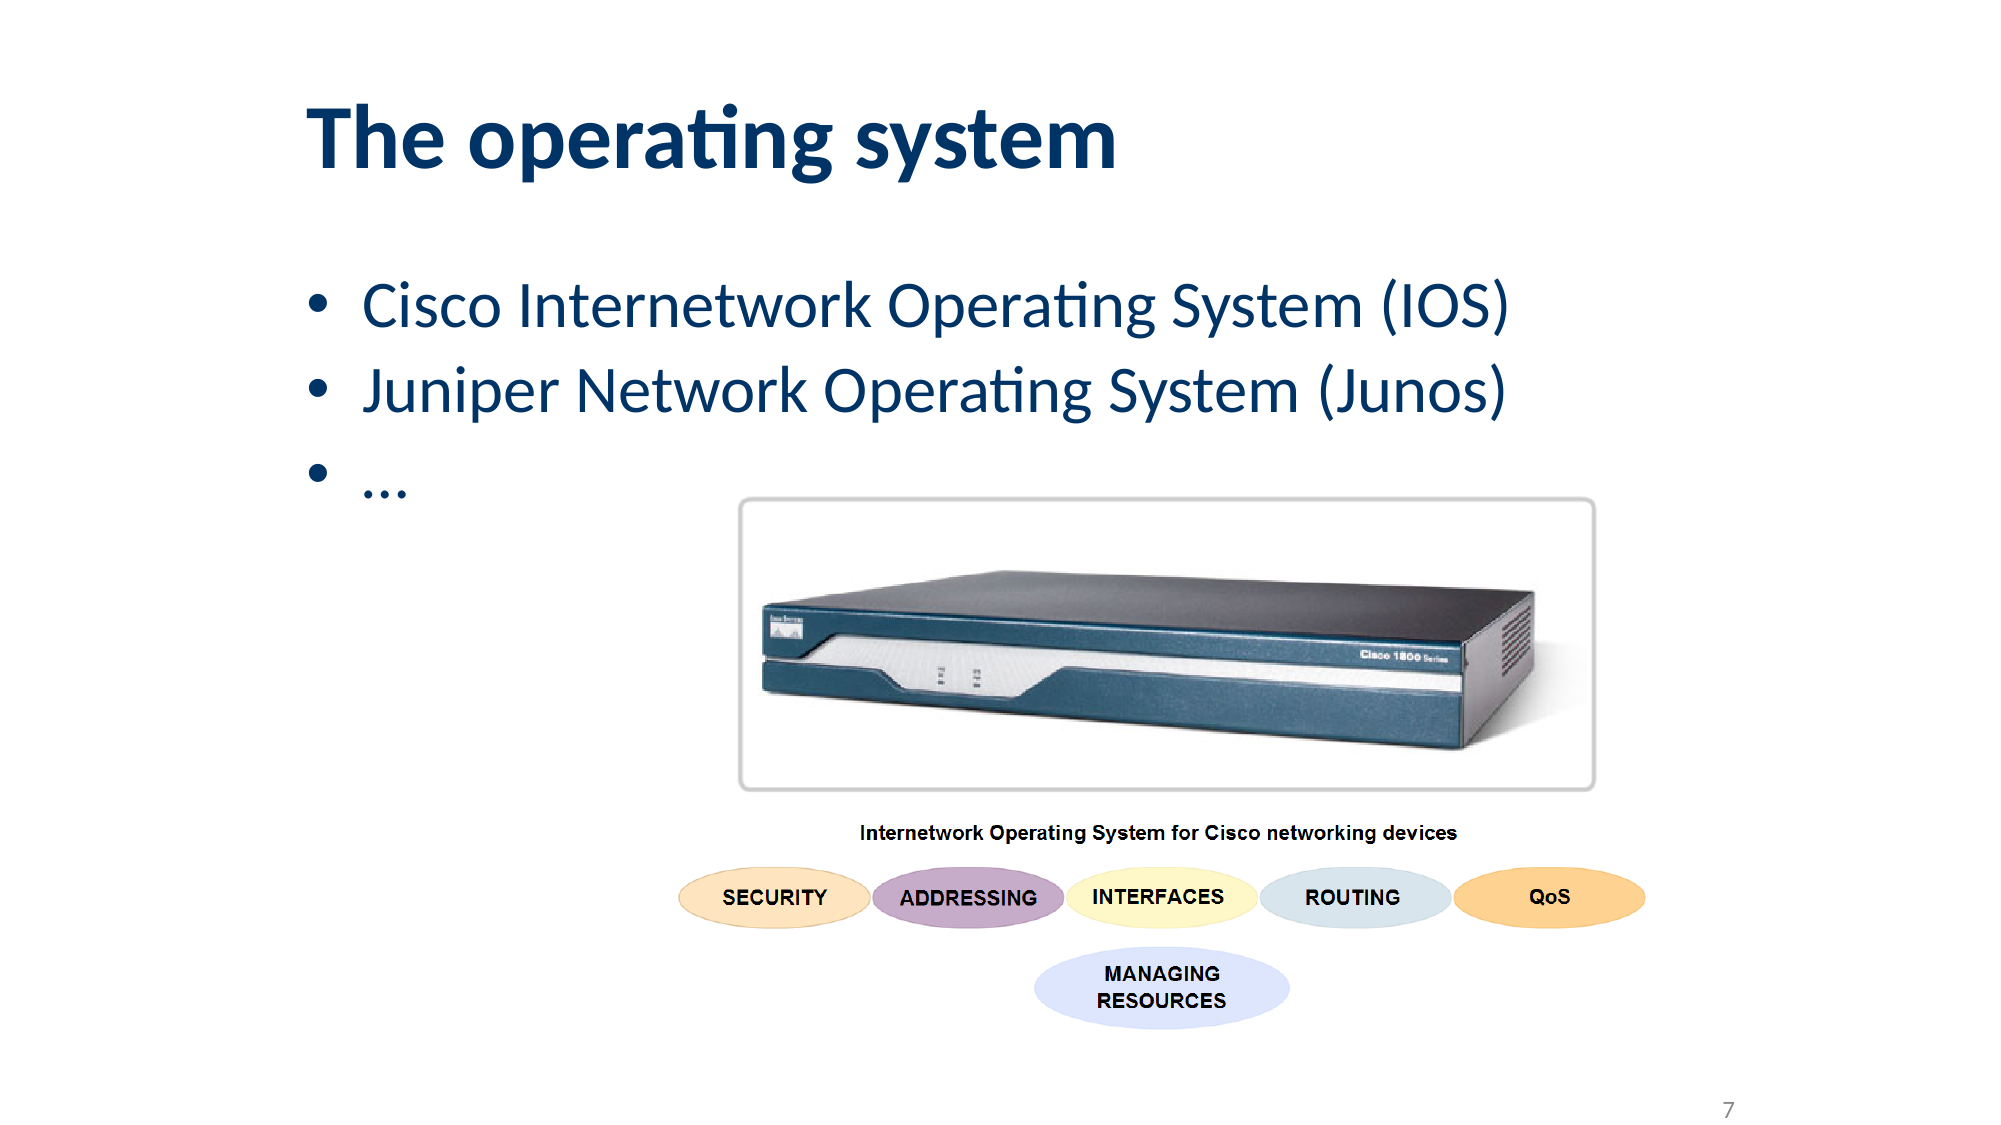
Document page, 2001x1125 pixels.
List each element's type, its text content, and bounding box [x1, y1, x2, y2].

picture [669, 479, 1648, 1034]
list Cisco Internetwork Operating System (IOS) Juniper Network Operating System (Junos) … [291, 262, 1675, 1071]
title The operating system [291, 19, 1520, 197]
slide_number ‹#› [1618, 1092, 1750, 1125]
